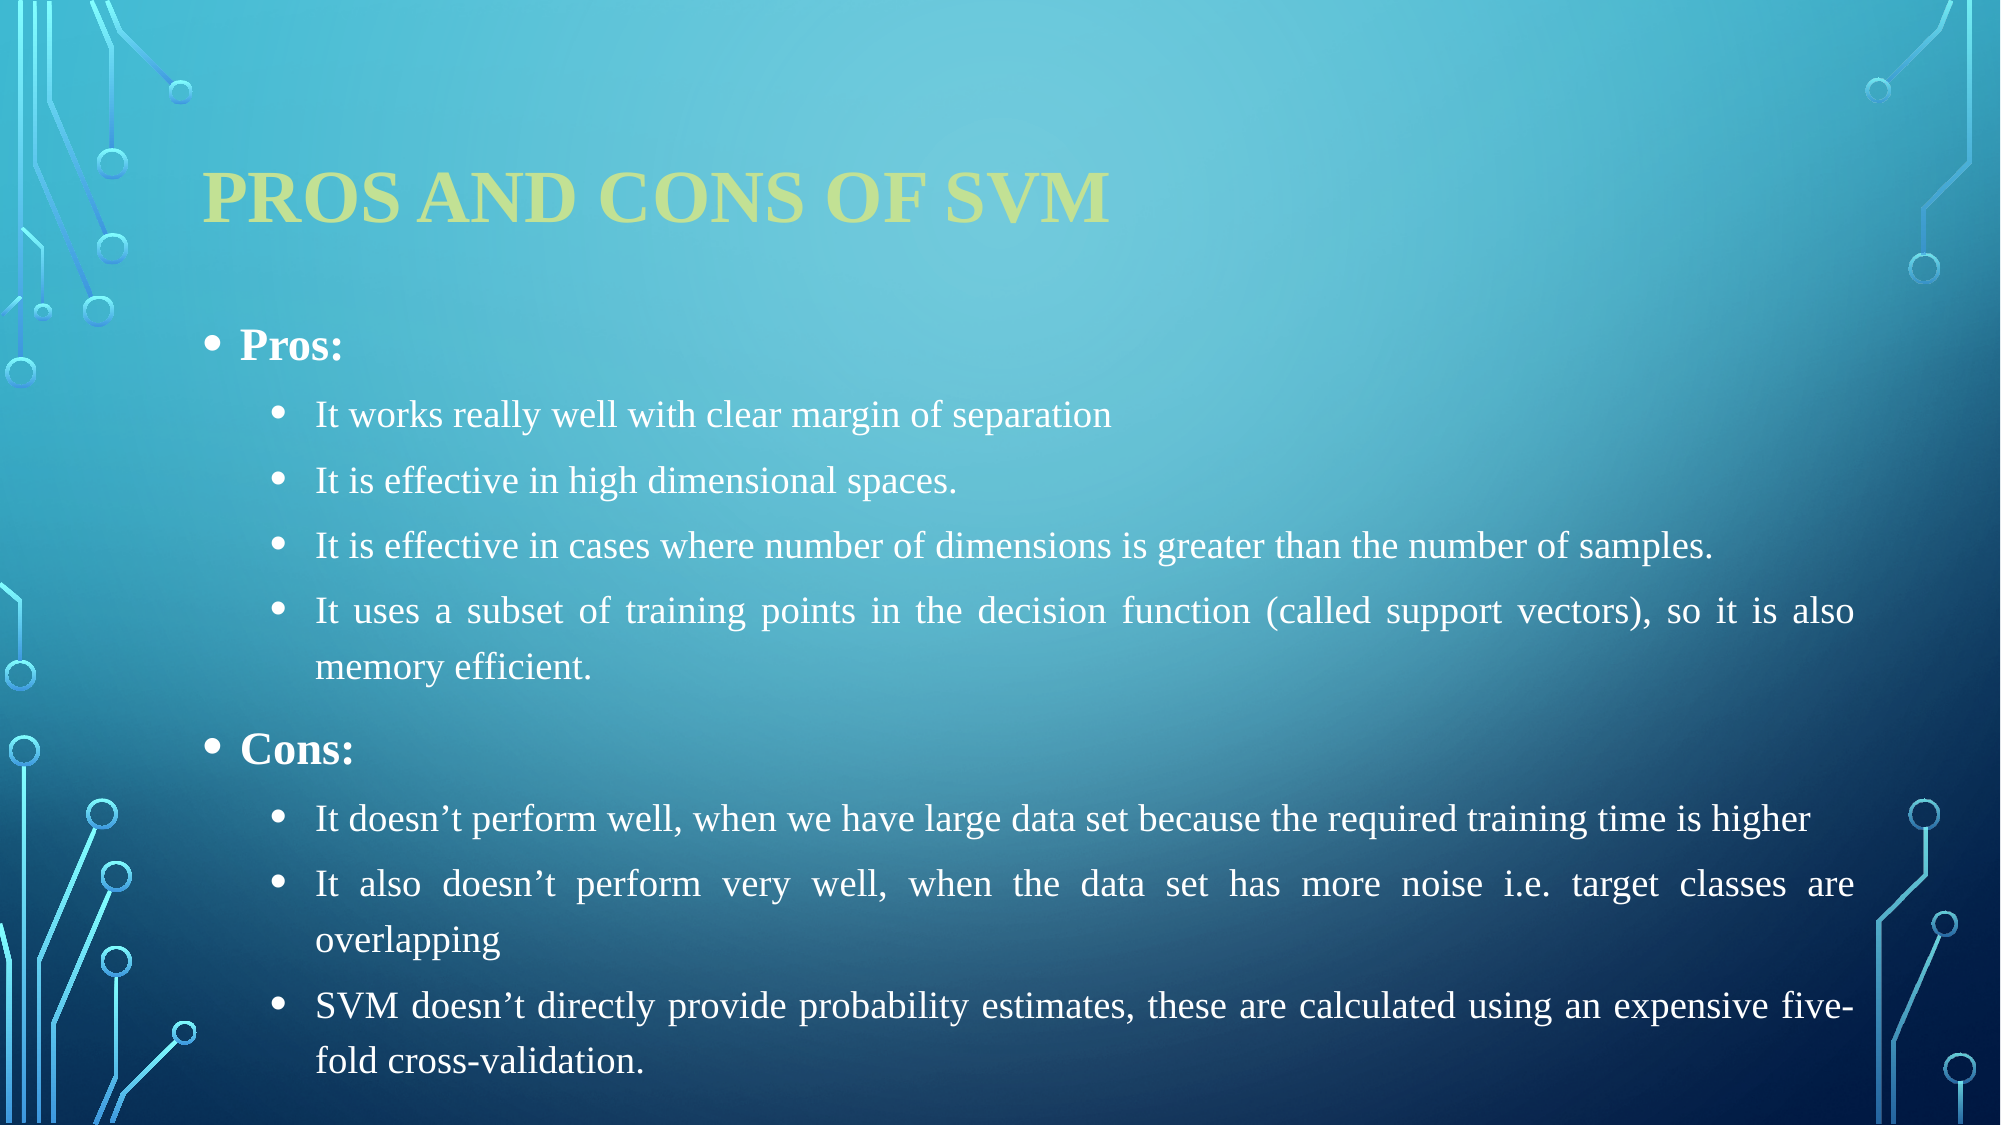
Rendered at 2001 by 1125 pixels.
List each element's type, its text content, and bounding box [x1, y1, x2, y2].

title Pros and cons of SVM [187, 101, 1813, 295]
list Pros: It works really well with clear margin of separation It is effective in high dimensional spaces. It is effective in cases where number of dimensions is greater than the number of samples. It uses a subset of training points in the decision function (called support vectors), so it is also memory efficient. Cons: It doesn’t perform well, when we have large data set because the required training time is higher It also doesn’t perform very well, when the data set has more noise i.e. target classes are overlapping SVM doesn’t directly provide probability estimates, these are calculated using an expensive five-fold cross-validation. [187, 295, 1873, 1095]
